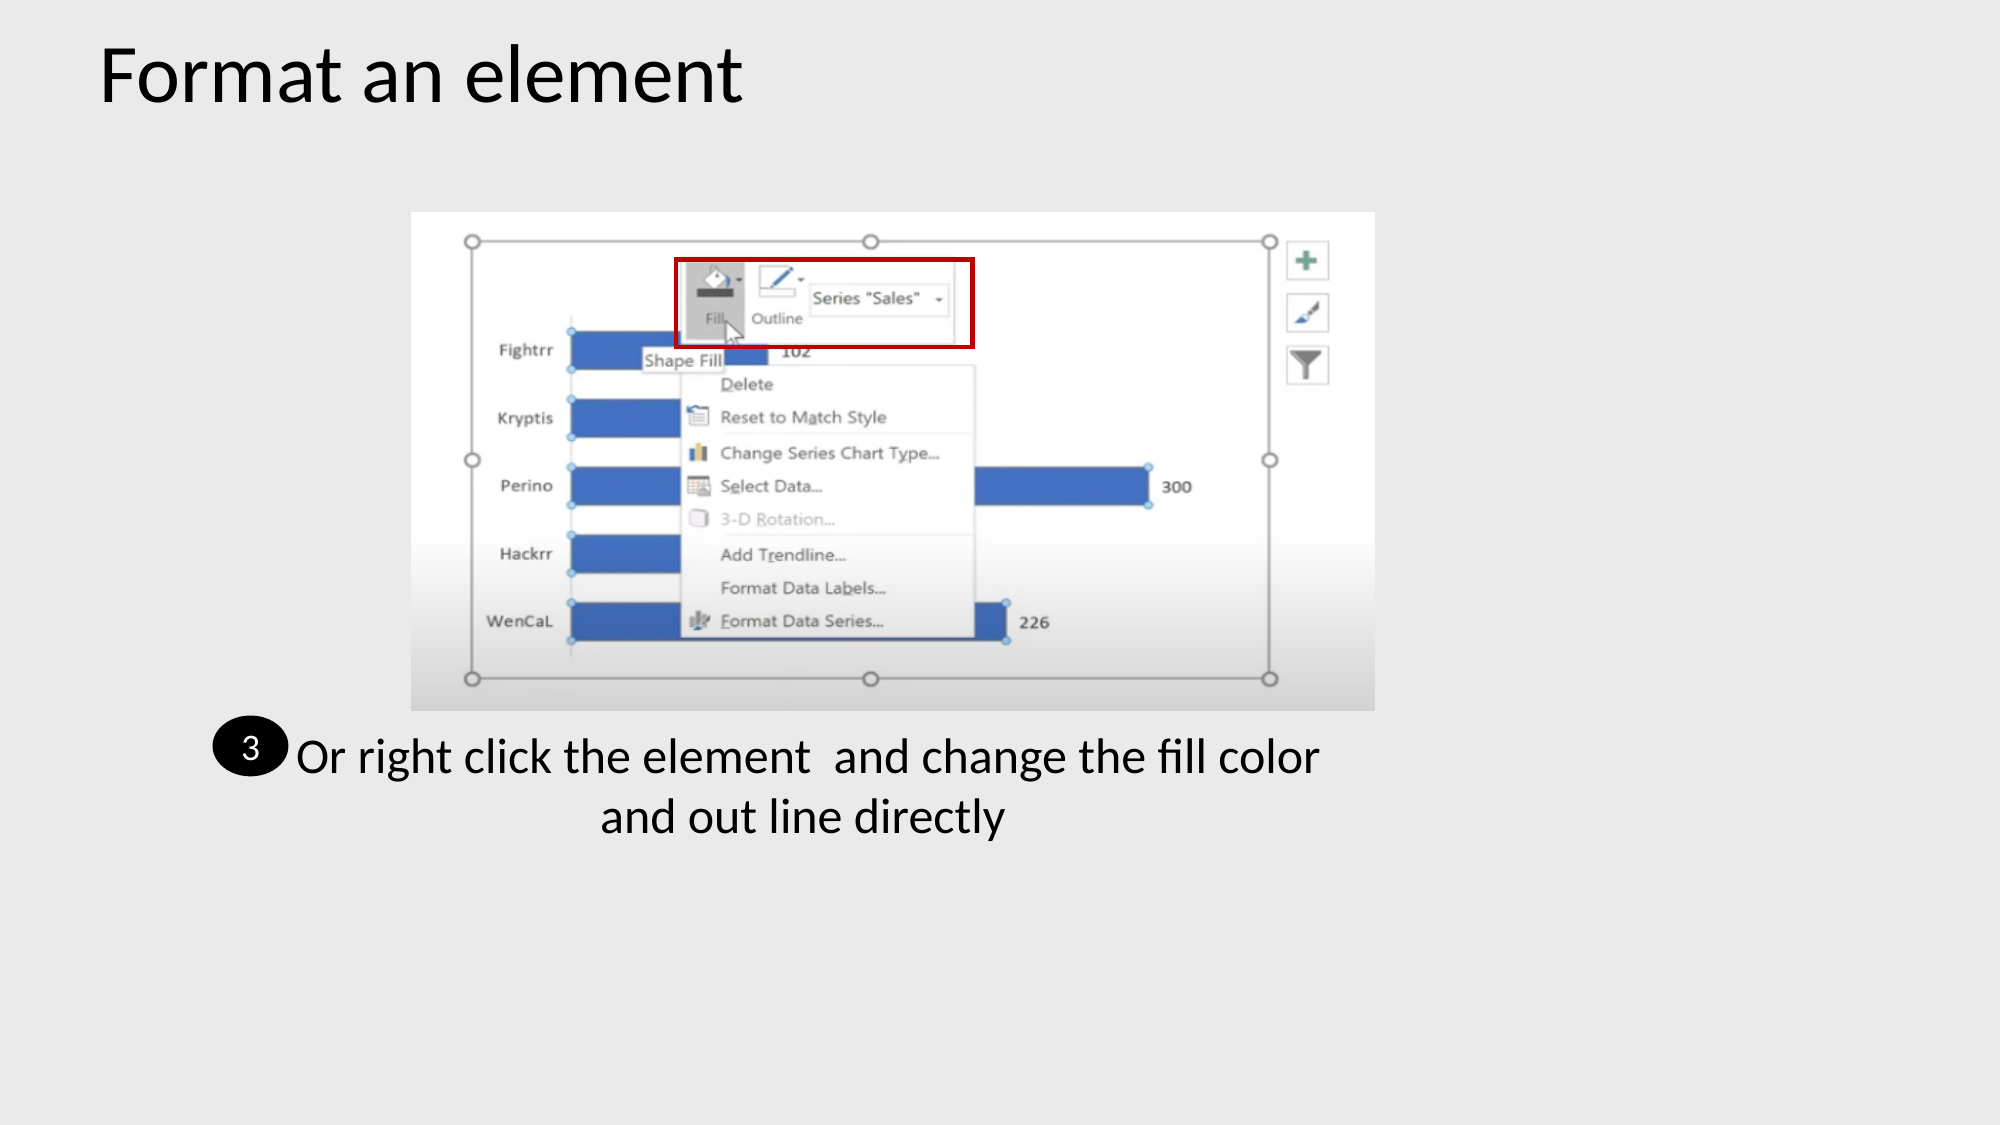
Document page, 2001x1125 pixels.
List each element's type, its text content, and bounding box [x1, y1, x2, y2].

text_box Format an element [34, 12, 811, 128]
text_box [213, 212, 1375, 853]
